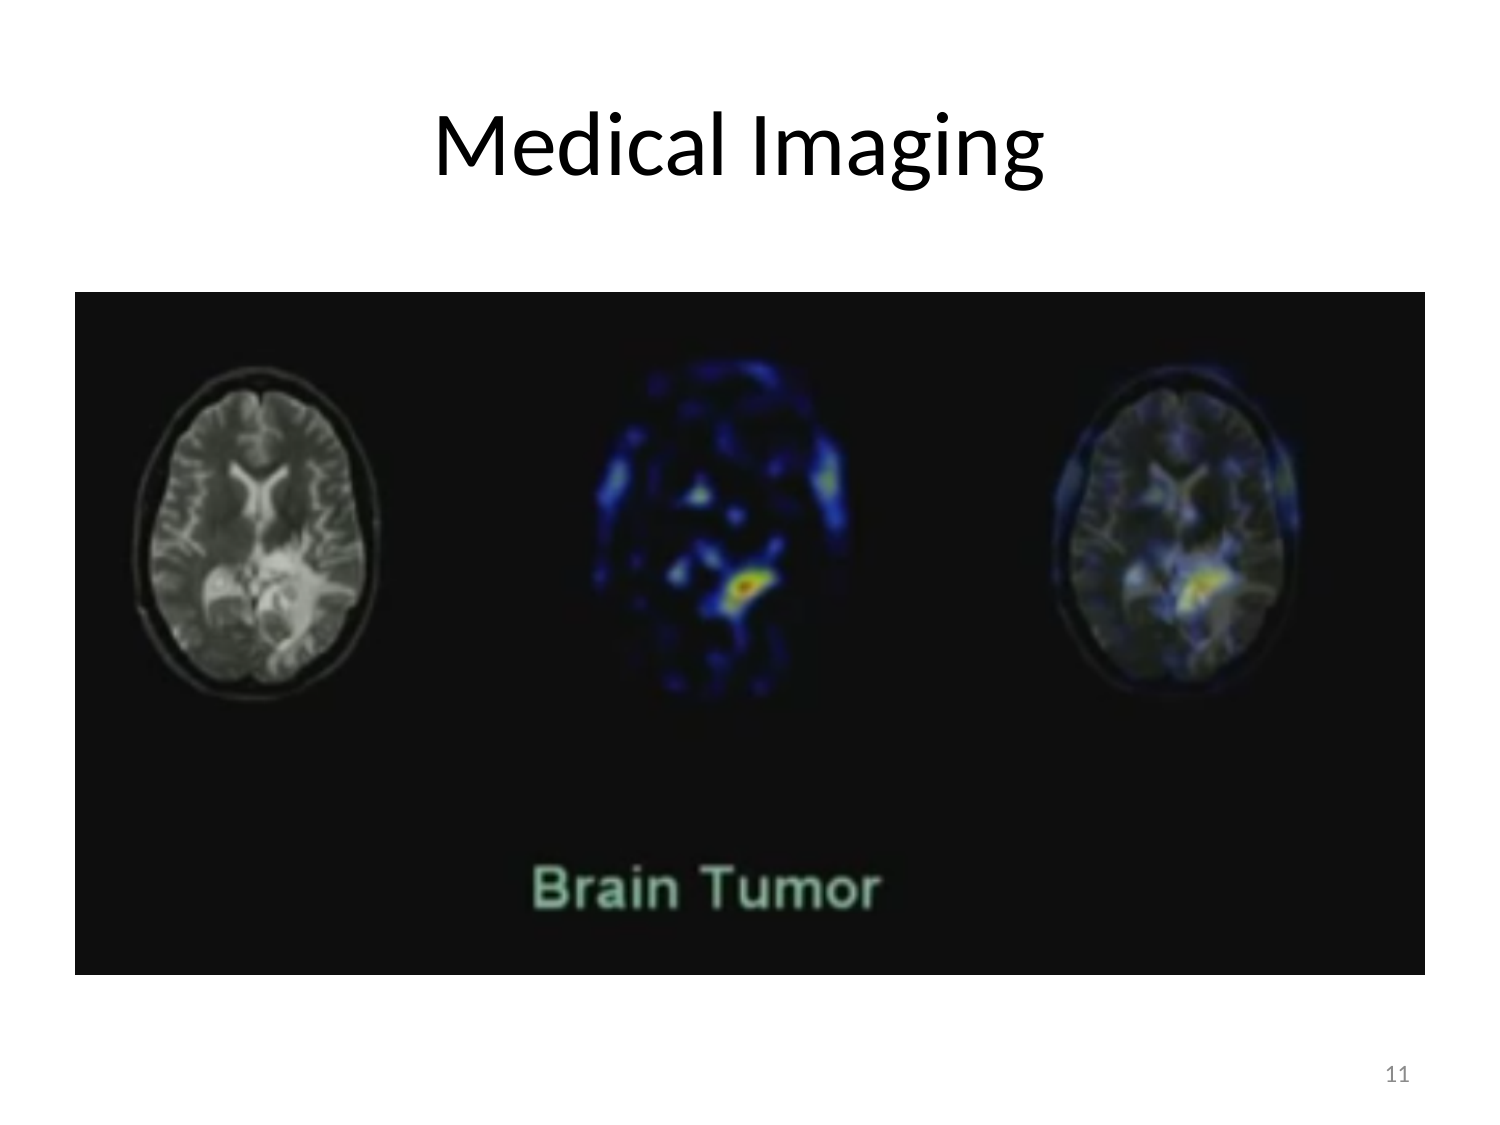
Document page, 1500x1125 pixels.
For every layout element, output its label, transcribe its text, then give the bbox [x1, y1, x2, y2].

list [74, 262, 1426, 1006]
title Medical Imaging [75, 45, 1425, 233]
slide_number 11 [1074, 1042, 1425, 1103]
